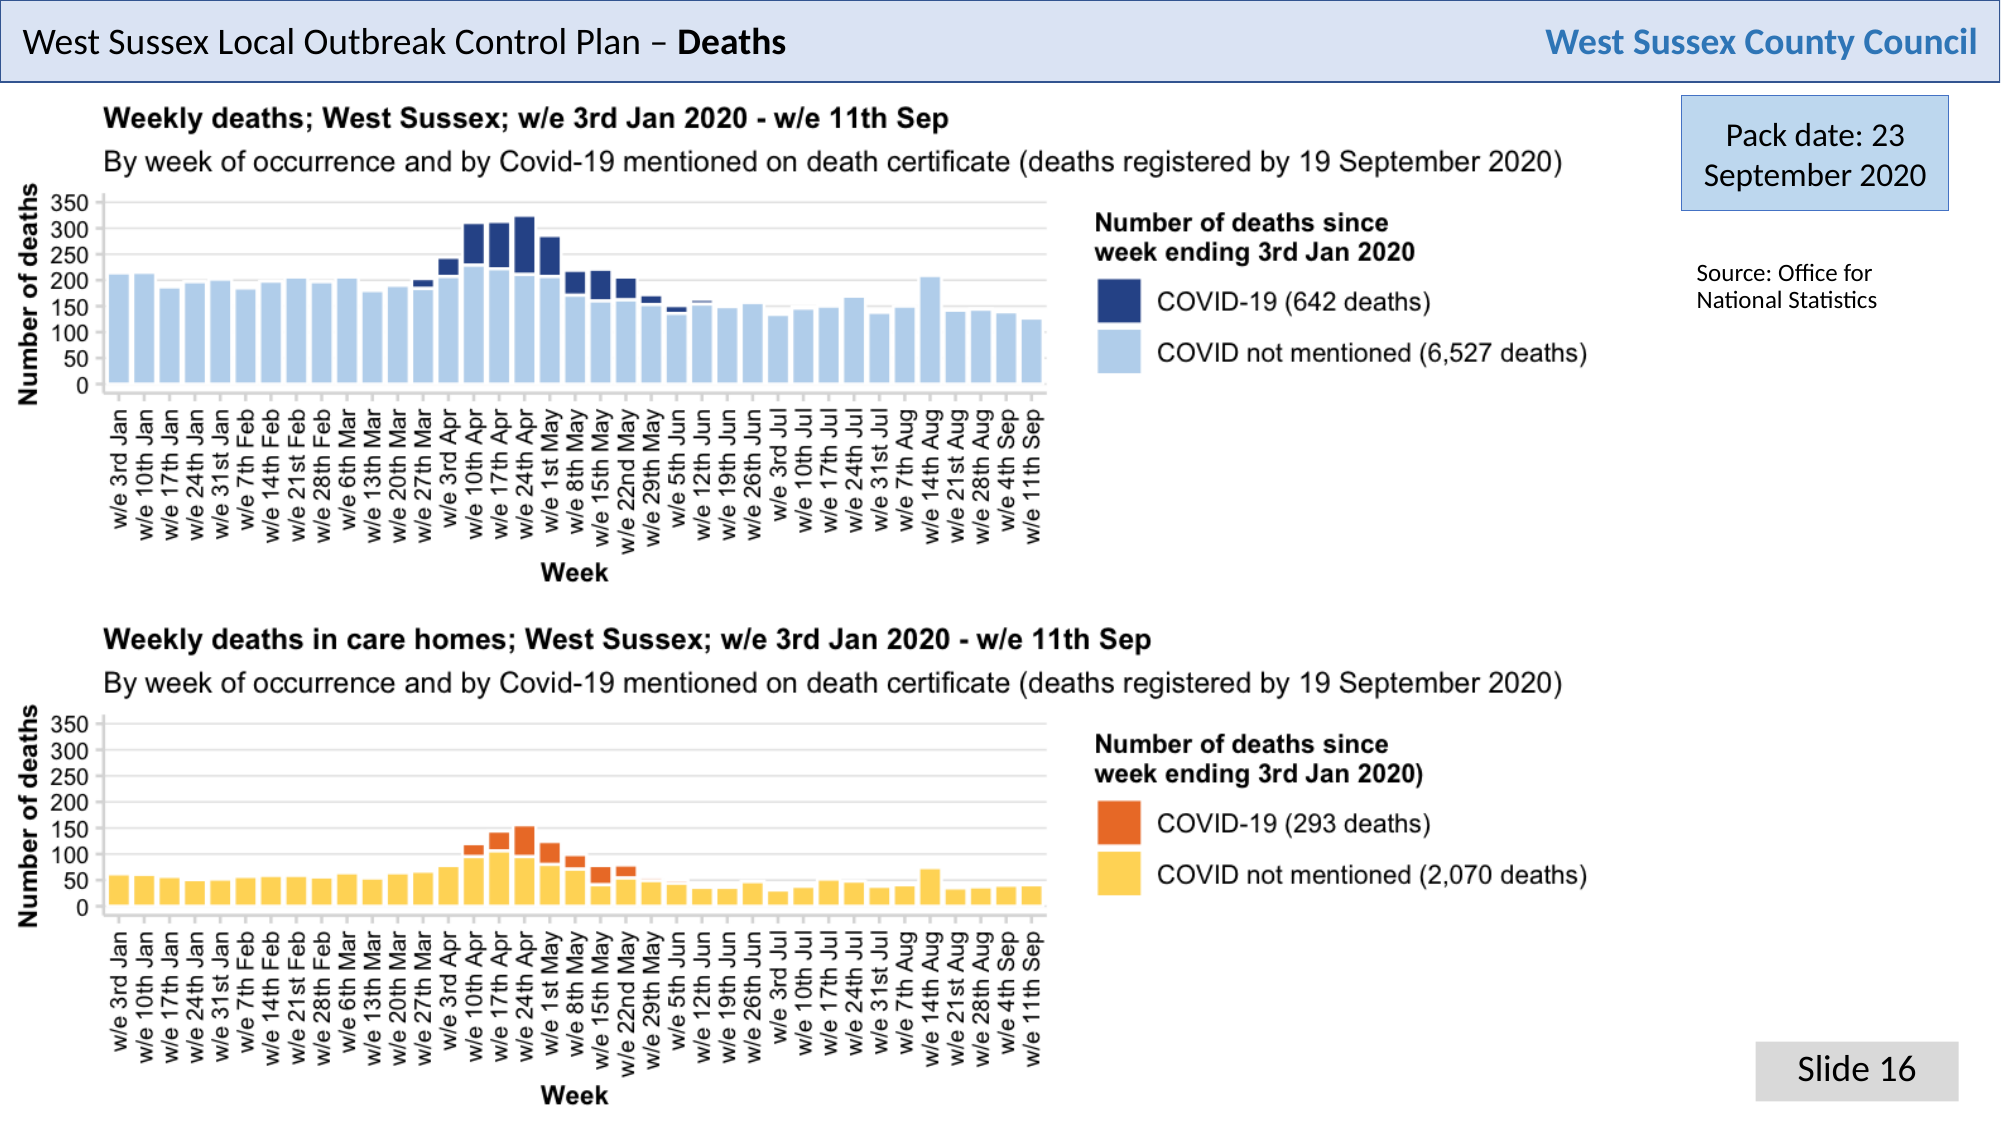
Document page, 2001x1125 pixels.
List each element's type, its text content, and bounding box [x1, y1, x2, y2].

picture [3, 91, 1619, 602]
list Slide 16 [1755, 1041, 1959, 1102]
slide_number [1681, 95, 1949, 211]
picture [3, 612, 1619, 1125]
list Source: Office for National Statistics [1681, 252, 1959, 289]
